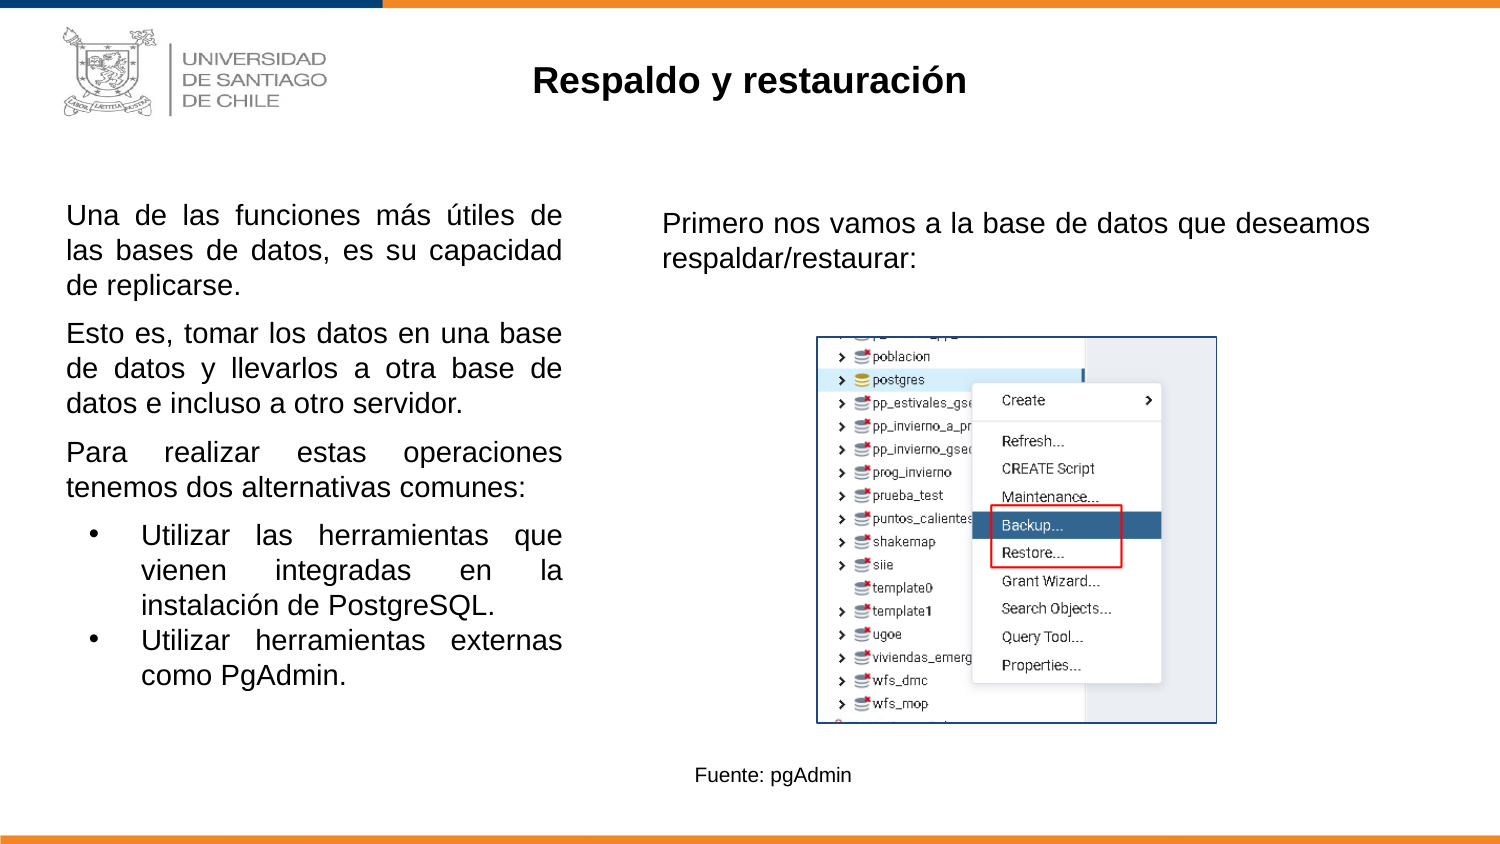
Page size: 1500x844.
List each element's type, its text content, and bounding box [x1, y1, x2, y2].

picture [0, 0, 1500, 844]
text_box Fuente: pgAdmin [679, 749, 1172, 800]
list Una de las funciones más útiles de las bases de datos, es su capacidad de replicarse. Esto es, tomar los datos en una base de datos y llevarlos a otra base de datos e incluso a otro servidor. Para realizar estas operaciones tenemos dos alternativas comunes: Utilizar las herramientas que vienen integradas en la instalación de PostgreSQL. Utilizar herramientas externas como PgAdmin. [51, 189, 579, 750]
text_box Primero nos vamos a la base de datos que deseamos respaldar/restaurar: [647, 188, 1387, 289]
text_box Respaldo y restauración [412, 40, 1088, 116]
